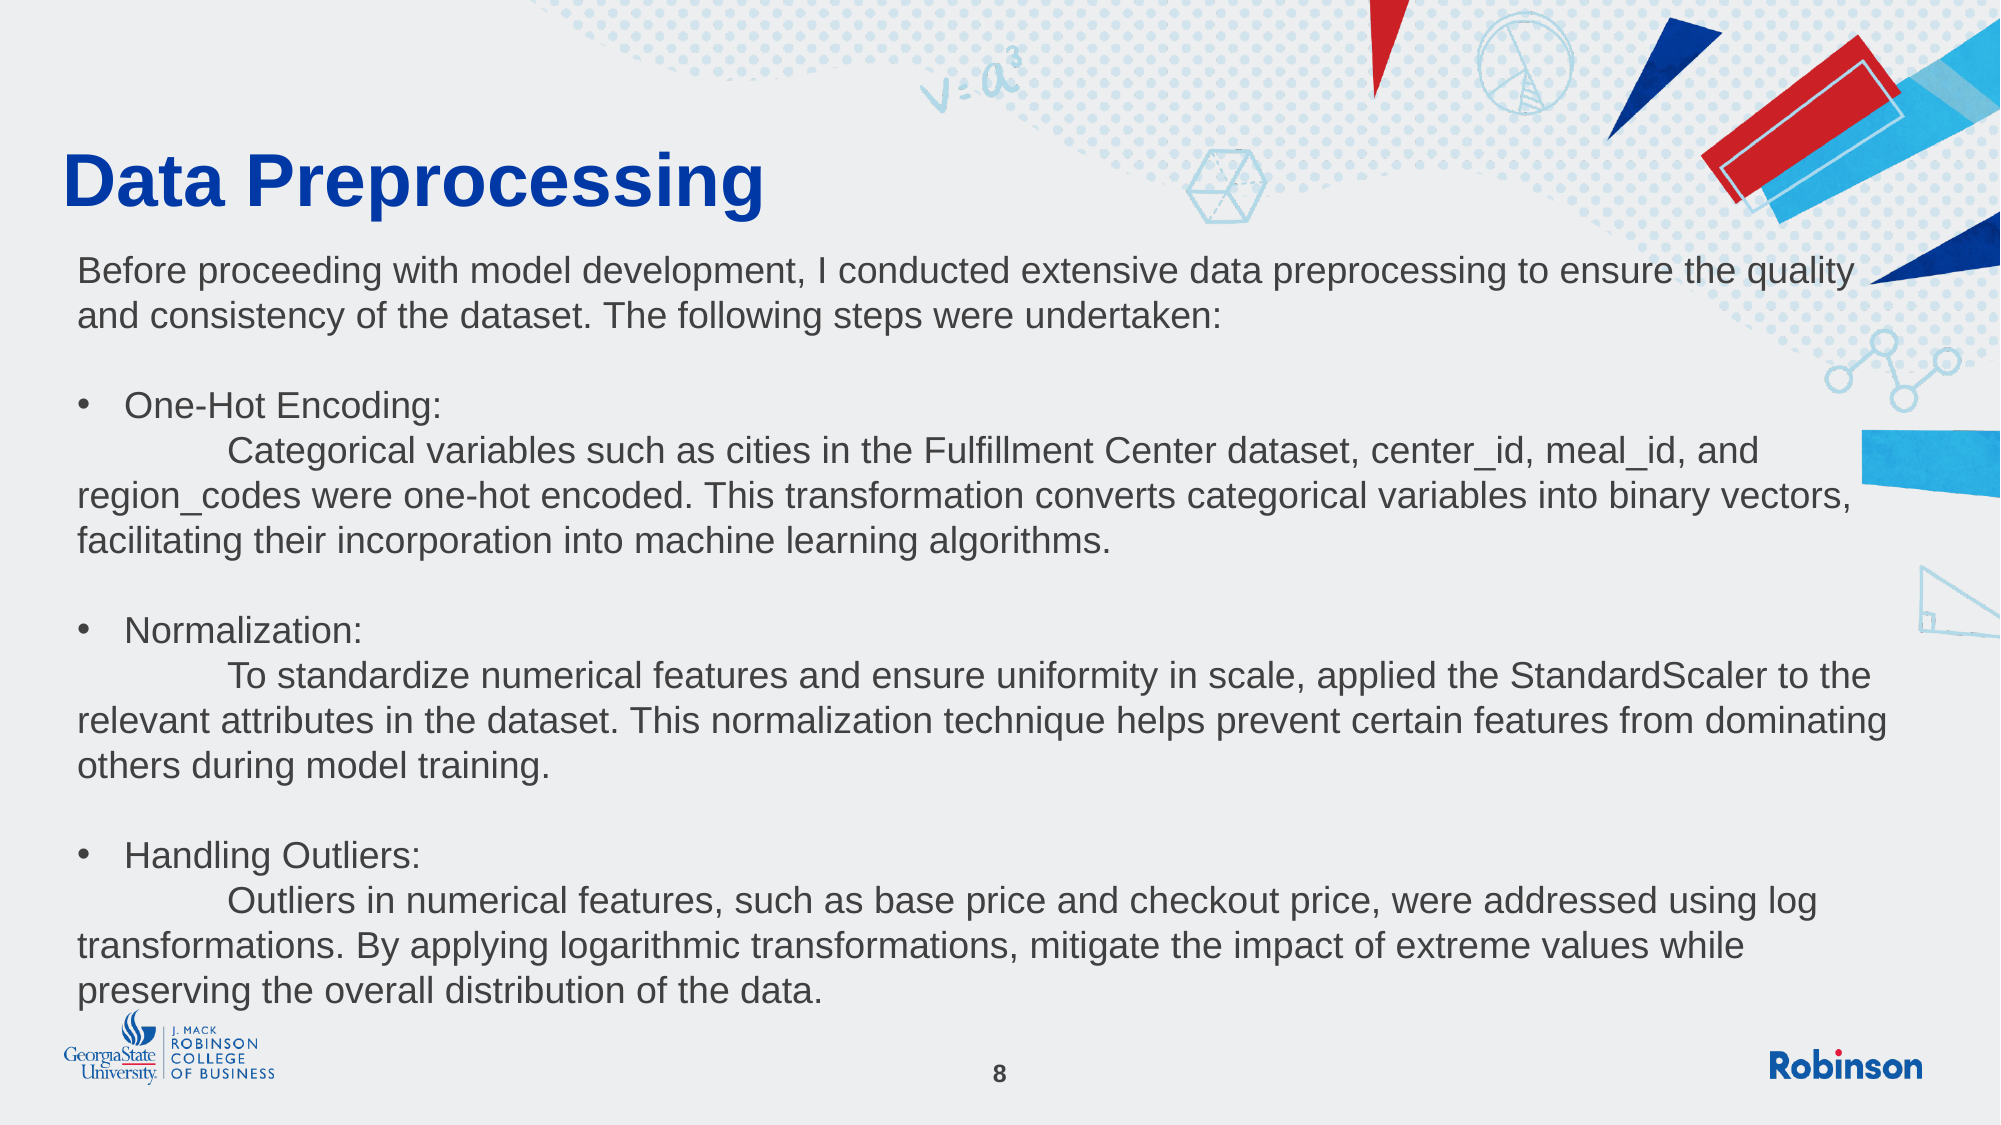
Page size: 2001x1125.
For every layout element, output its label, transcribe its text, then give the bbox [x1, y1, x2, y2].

text_box Before proceeding with model development, I conducted extensive data preprocessing to ensure the quality and consistency of the dataset. The following steps were undertaken: One-Hot Encoding: Categorical variables such as cities in the Fulfillment Center dataset, center_id, meal_id, and region_codes were one-hot encoded. This transformation converts categorical variables into binary vectors, facilitating their incorporation into machine learning algorithms. Normalization: To standardize numerical features and ensure uniformity in scale, applied the StandardScaler to the relevant attributes in the dataset. This normalization technique helps prevent certain features from dominating others during model training. Handling Outliers: Outliers in numerical features, such as base price and checkout price, were addressed using log transformations. By applying logarithmic transformations, mitigate the impact of extreme values while preserving the overall distribution of the data. [62, 238, 1938, 1019]
picture [0, 0, 2000, 1125]
slide_number 8 [774, 1042, 1225, 1103]
title Data Preprocessing [62, 141, 1938, 223]
